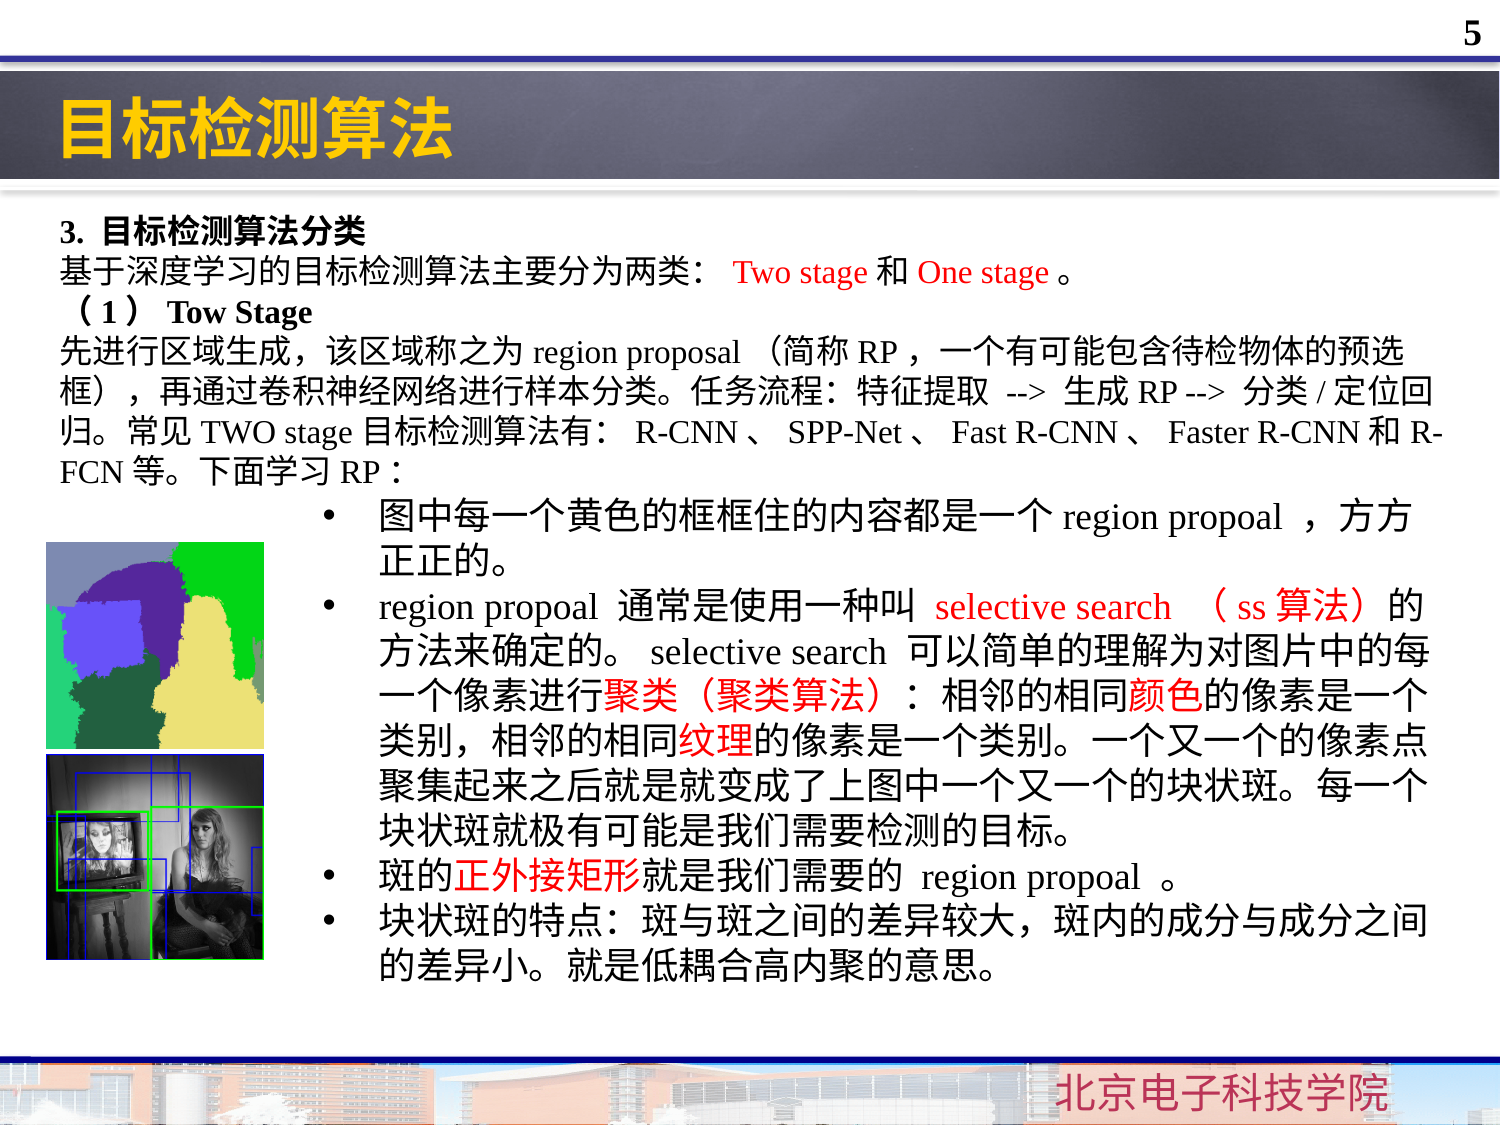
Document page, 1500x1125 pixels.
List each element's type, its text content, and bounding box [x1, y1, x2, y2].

text_box 图中每一个黄色的框框住的内容都是一个region propoal ，方方正正的。 region propoal 通常是使用一种叫 selective search （ss算法）的方法来确定的。selective search 可以简单的理解为对图片中的每一个像素进行聚类（聚类算法）：相邻的相同颜色的像素是一个类别，相邻的相同纹理的像素是一个类别。一个又一个的像素点聚集起来之后就是就变成了上图中一个又一个的块状斑。每一个块状斑就极有可能是我们需要检测的目标。 斑的正外接矩形就是我们需要的 region propoal 。 块状斑的特点：斑与斑之间的差异较大，斑内的成分与成分之间的差异小。就是低耦合高内聚的意思。 [307, 484, 1455, 995]
text_box 目标检测算法 [39, 74, 1455, 179]
picture [44, 537, 265, 964]
text_box 3. 目标检测算法分类 基于深度学习的目标检测算法主要分为两类：Two stage和One stage。 （1）Tow Stage 先进行区域生成，该区域称之为region proposal（简称RP，一个有可能包含待检物体的预选框），再通过卷积神经网络进行样本分类。任务流程：特征提取 --> 生成RP --> 分类/定位回归。常见TWO stage目标检测算法有：R-CNN、SPP-Net、Fast R-CNN、Faster R-CNN和R-FCN等。下面学习RP： [44, 202, 1486, 498]
slide_number 5 [1317, 0, 1498, 54]
